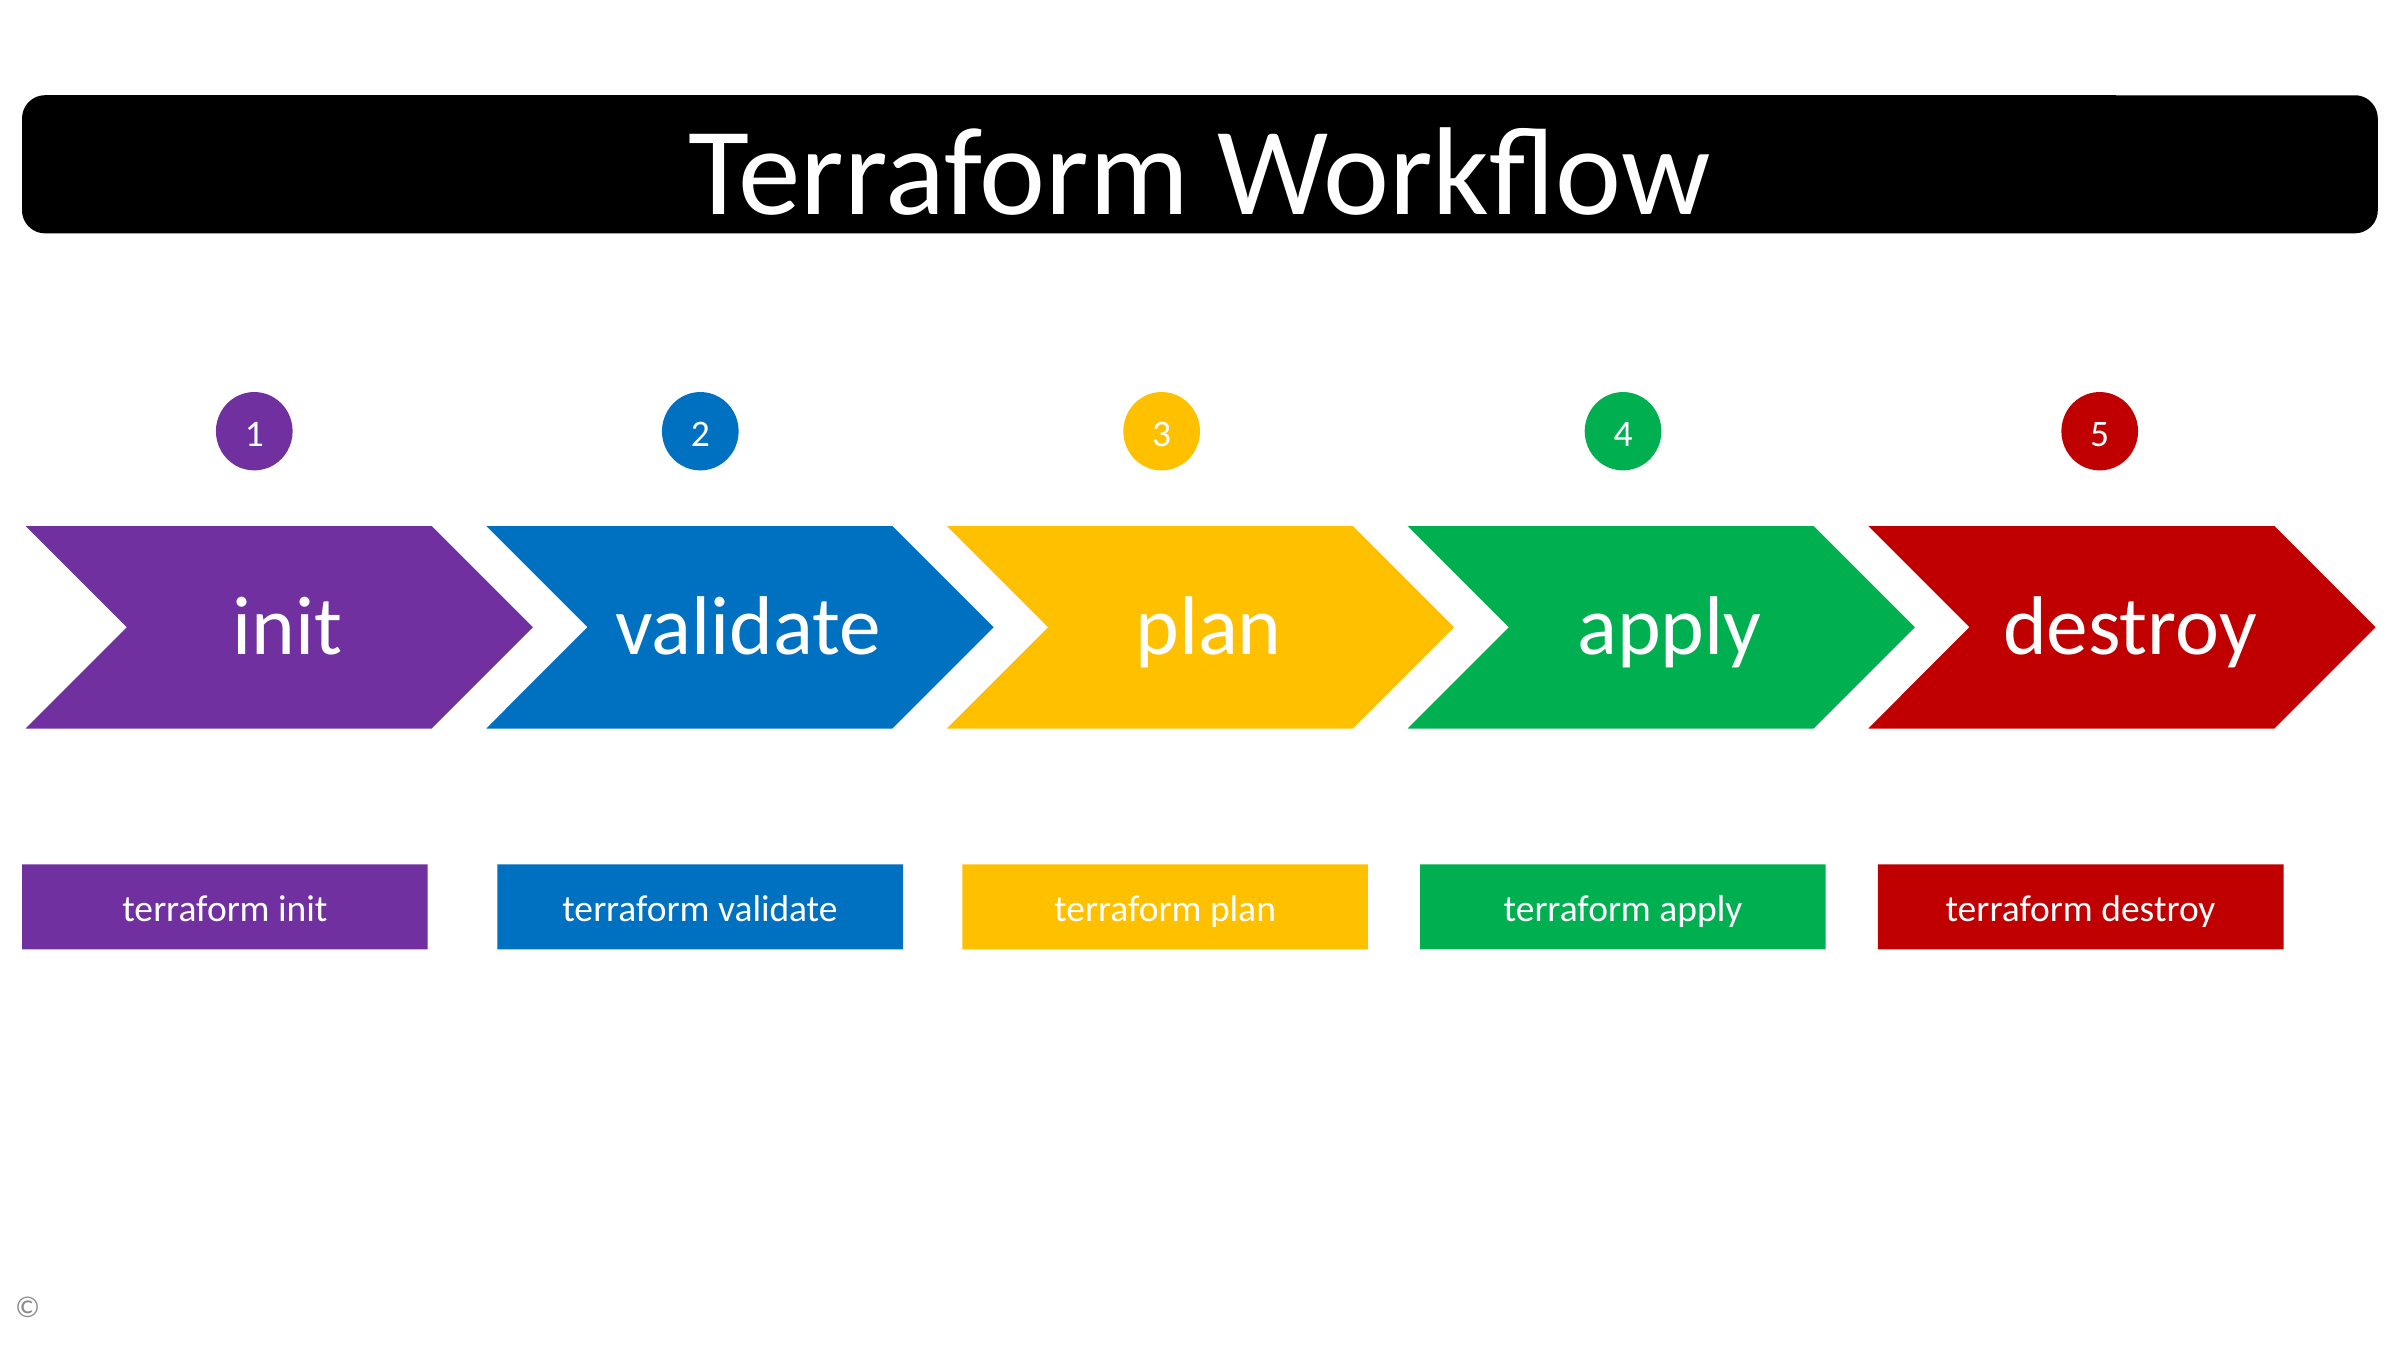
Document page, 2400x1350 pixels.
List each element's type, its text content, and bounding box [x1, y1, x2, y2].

text_box terraform validate [496, 923, 904, 951]
footer © [0, 1269, 810, 1342]
text_box terraform apply [1419, 923, 1827, 951]
text_box terraform init [21, 863, 429, 951]
text_box Terraform Workflow [20, 94, 2379, 235]
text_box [22, 332, 2378, 923]
text_box terraform destroy [1877, 923, 2285, 951]
text_box terraform plan [961, 923, 1369, 951]
